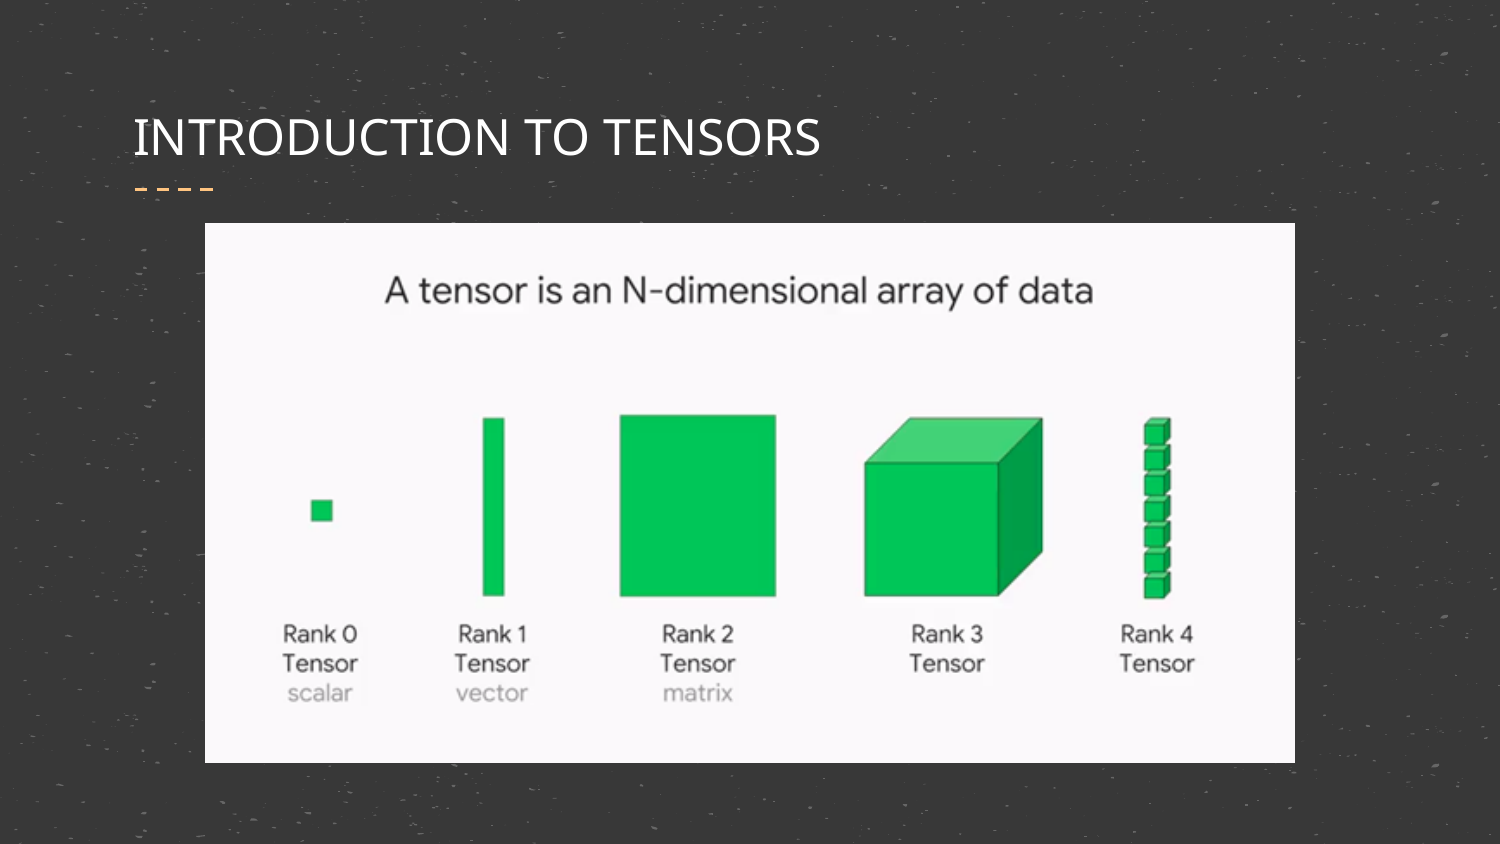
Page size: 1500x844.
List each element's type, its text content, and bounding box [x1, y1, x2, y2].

title INTRODUCTION TO TENSORS [118, 88, 1382, 182]
picture [204, 223, 1295, 763]
